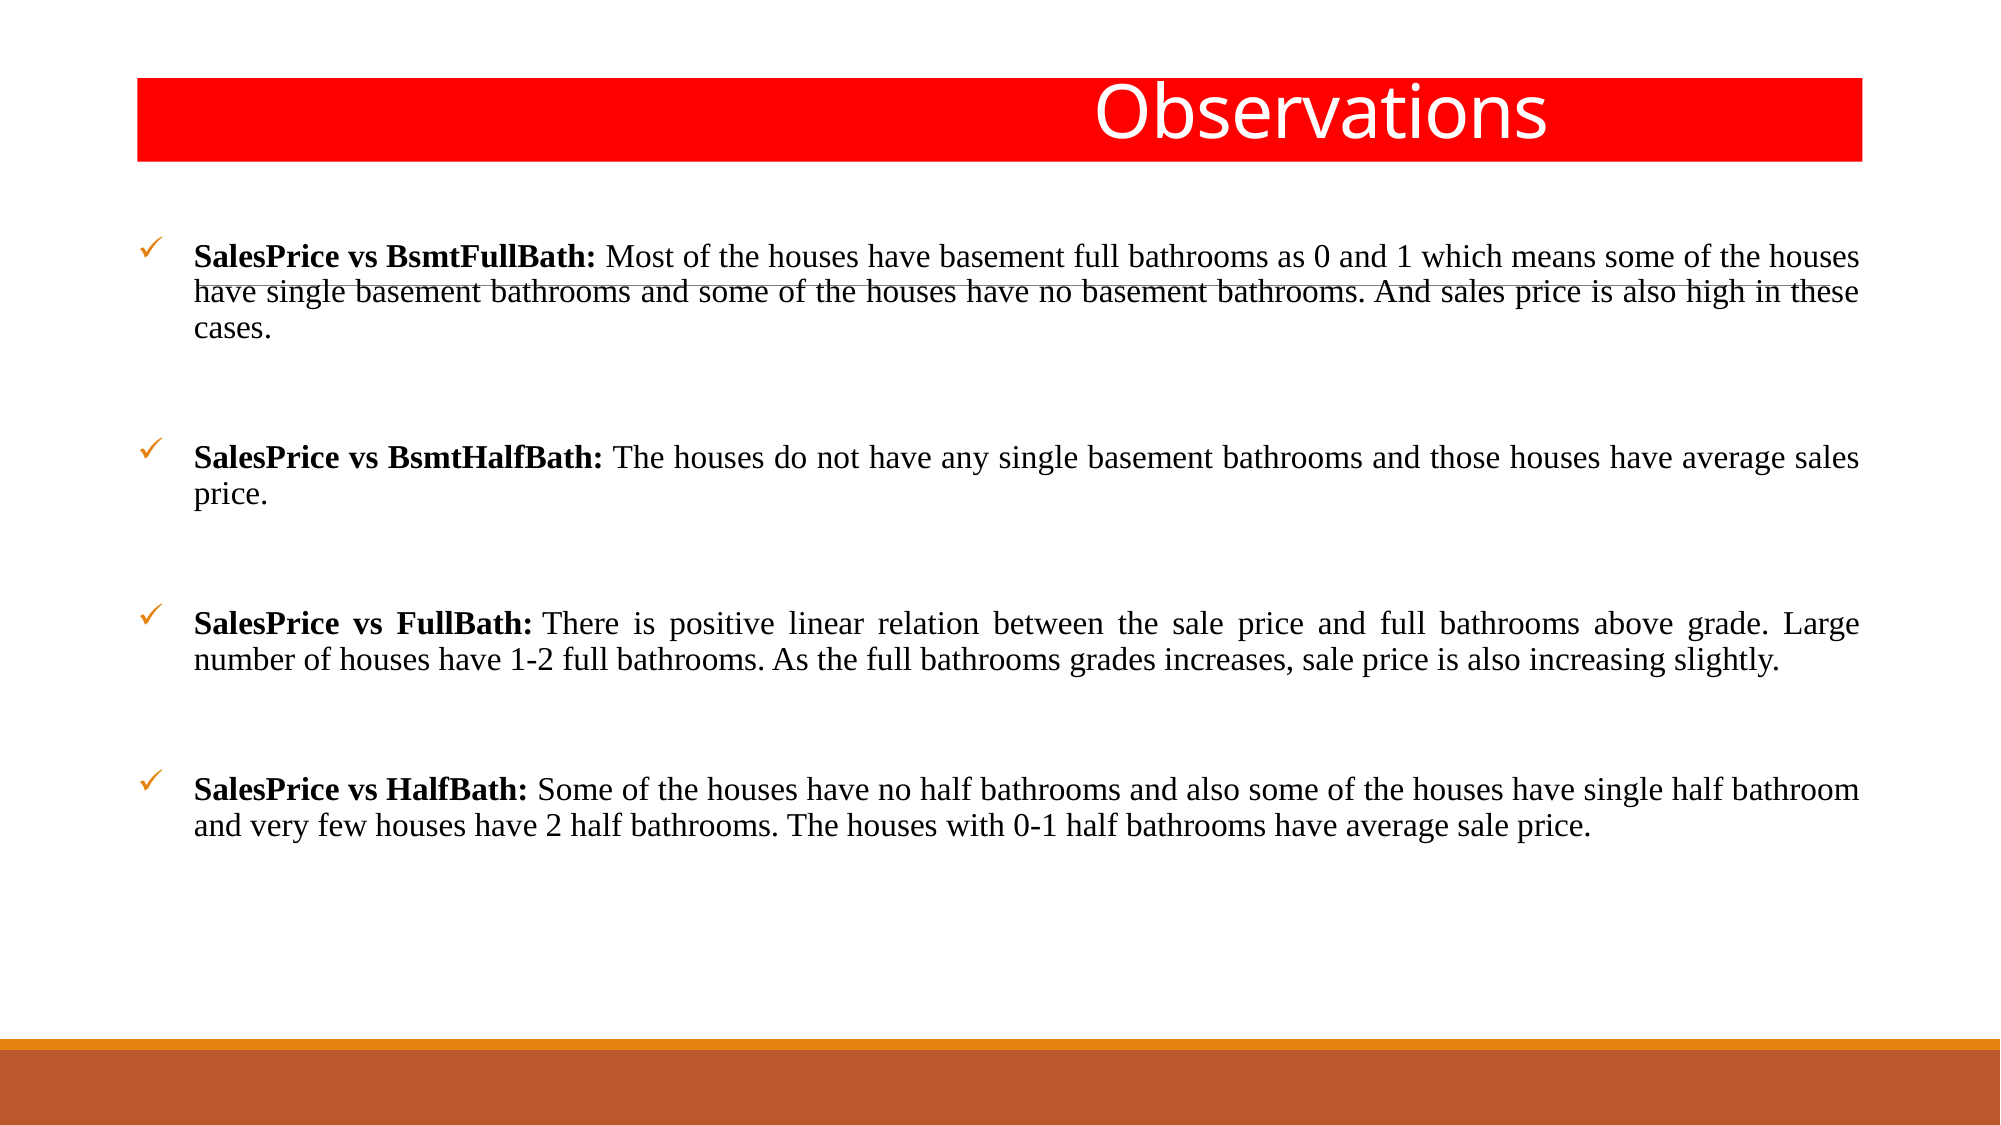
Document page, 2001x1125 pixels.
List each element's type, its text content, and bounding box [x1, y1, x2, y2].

title Observations [137, 78, 1863, 162]
list SalesPrice vs BsmtFullBath: Most of the houses have basement full bathrooms as 0 and 1 which means some of the houses have single basement bathrooms and some of the houses have no basement bathrooms. And sales price is also high in these cases. SalesPrice vs BsmtHalfBath: The houses do not have any single basement bathrooms and those houses have average sales price. SalesPrice vs FullBath: There is positive linear relation between the sale price and full bathrooms above grade. Large number of houses have 1-2 full bathrooms. As the full bathrooms grades increases, sale price is also increasing slightly. SalesPrice vs HalfBath: Some of the houses have no half bathrooms and also some of the houses have single half bathroom and very few houses have 2 half bathrooms. The houses with 0-1 half bathrooms have average sale price. [137, 231, 1863, 945]
